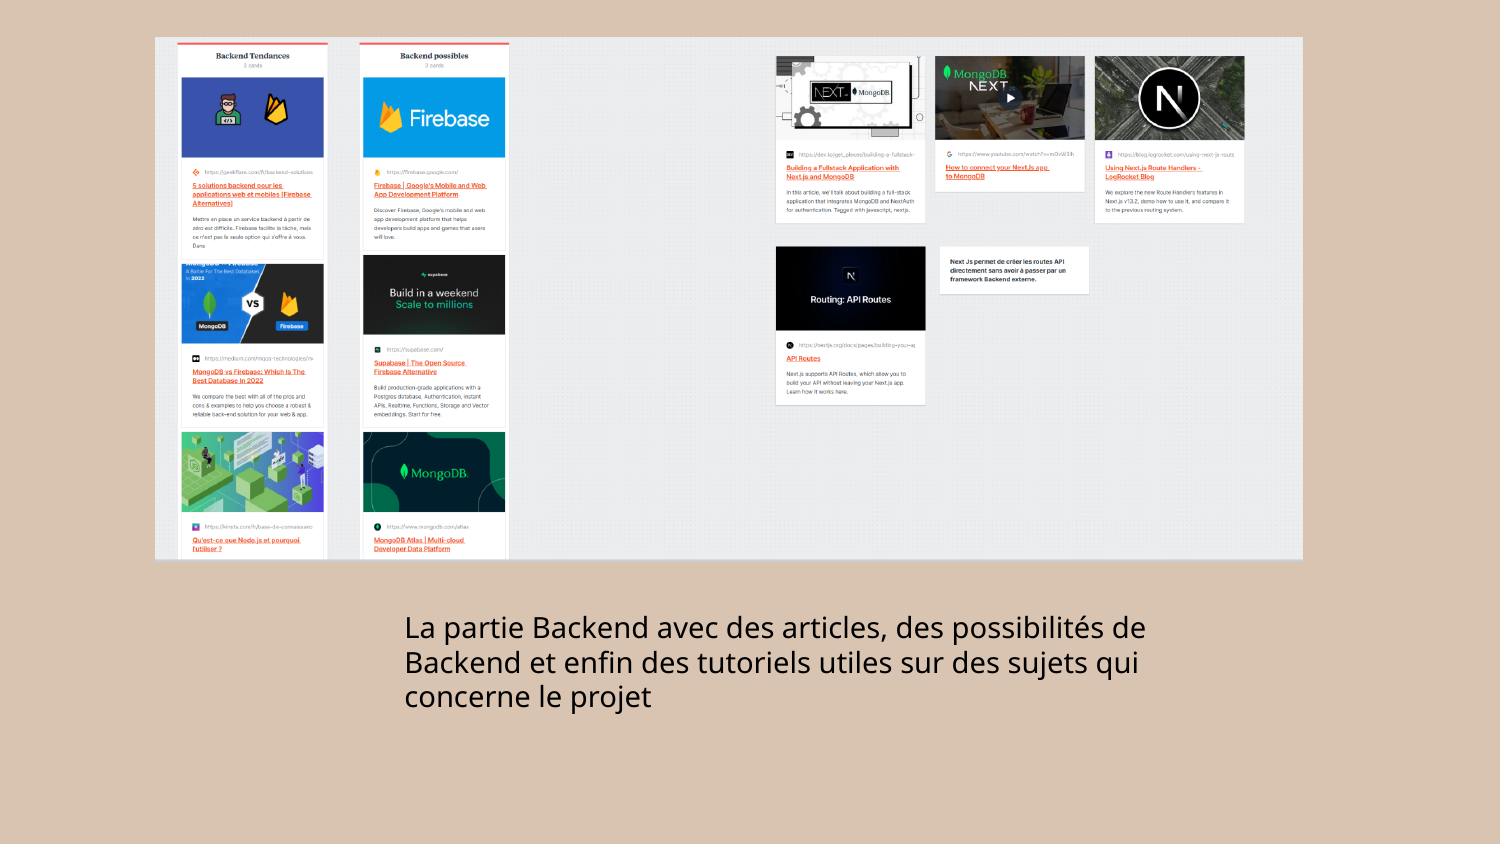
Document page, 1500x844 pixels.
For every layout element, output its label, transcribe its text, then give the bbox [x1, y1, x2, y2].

picture [155, 36, 1304, 562]
text_box La partie Backend avec des articles, des possibilités de Backend et enfin des tutoriels utiles sur des sujets qui concerne le projet [389, 593, 1197, 780]
